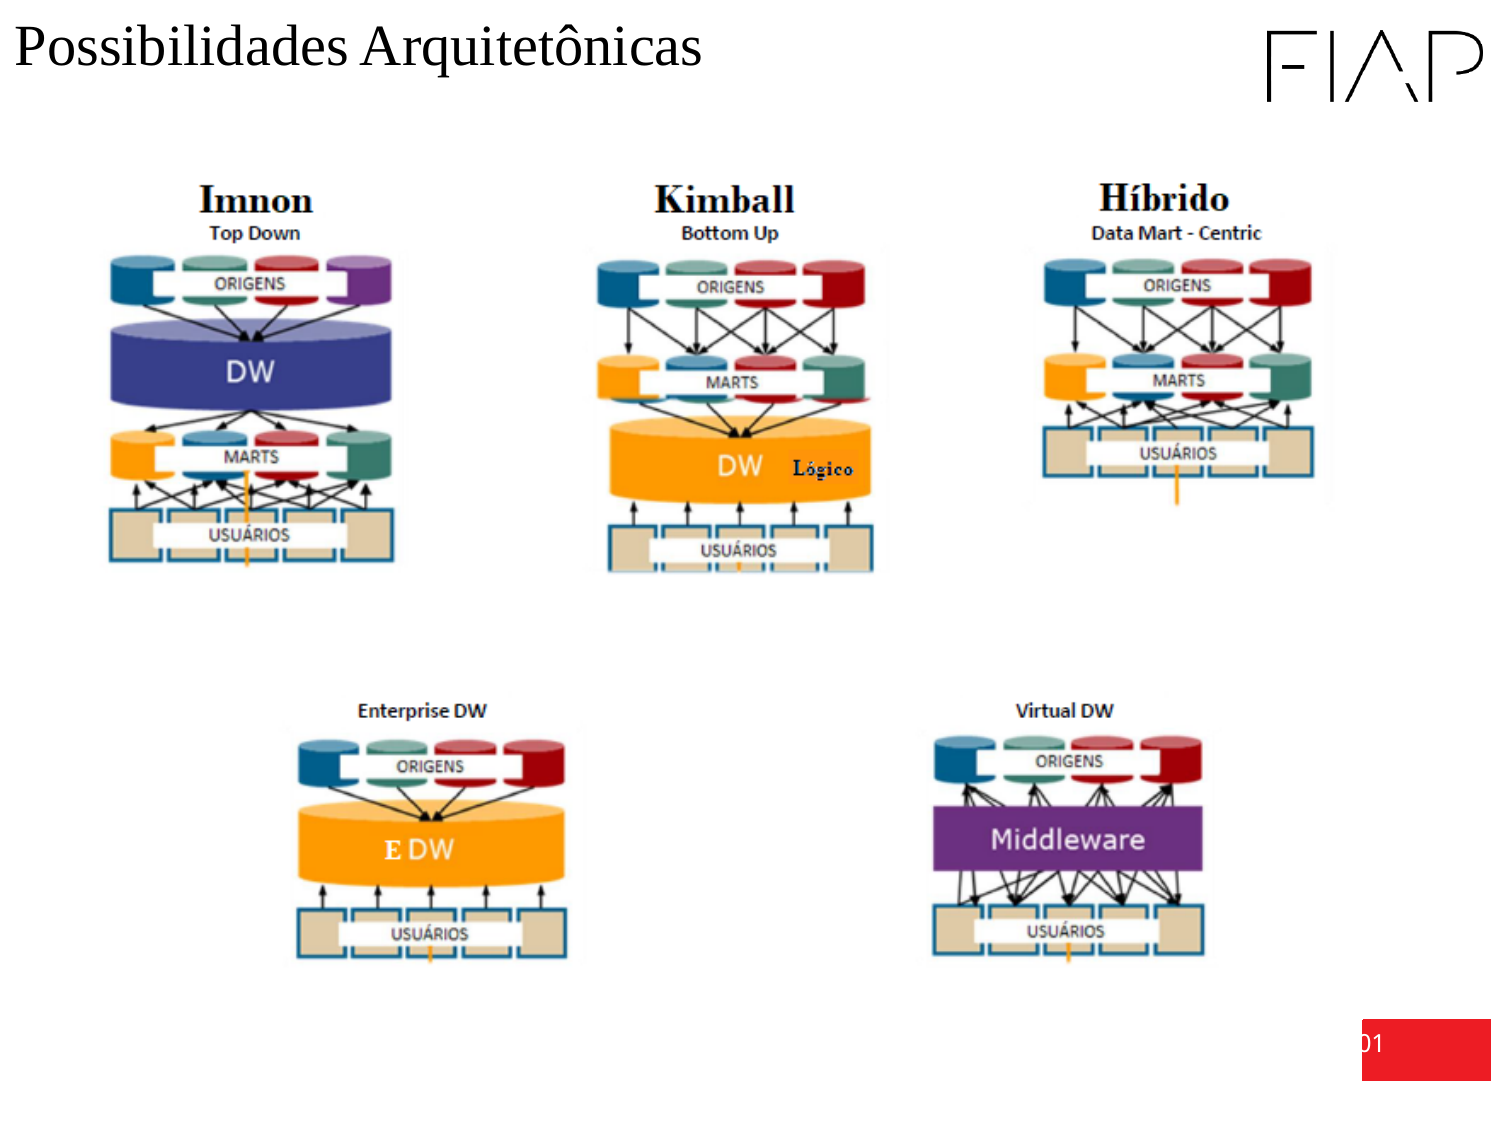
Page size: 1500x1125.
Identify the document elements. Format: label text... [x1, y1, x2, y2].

title Possibilidades Arquitetônicas [0, 0, 1062, 119]
picture [1362, 1036, 1368, 1050]
picture [41, 148, 1491, 1081]
picture [1267, 30, 1483, 102]
